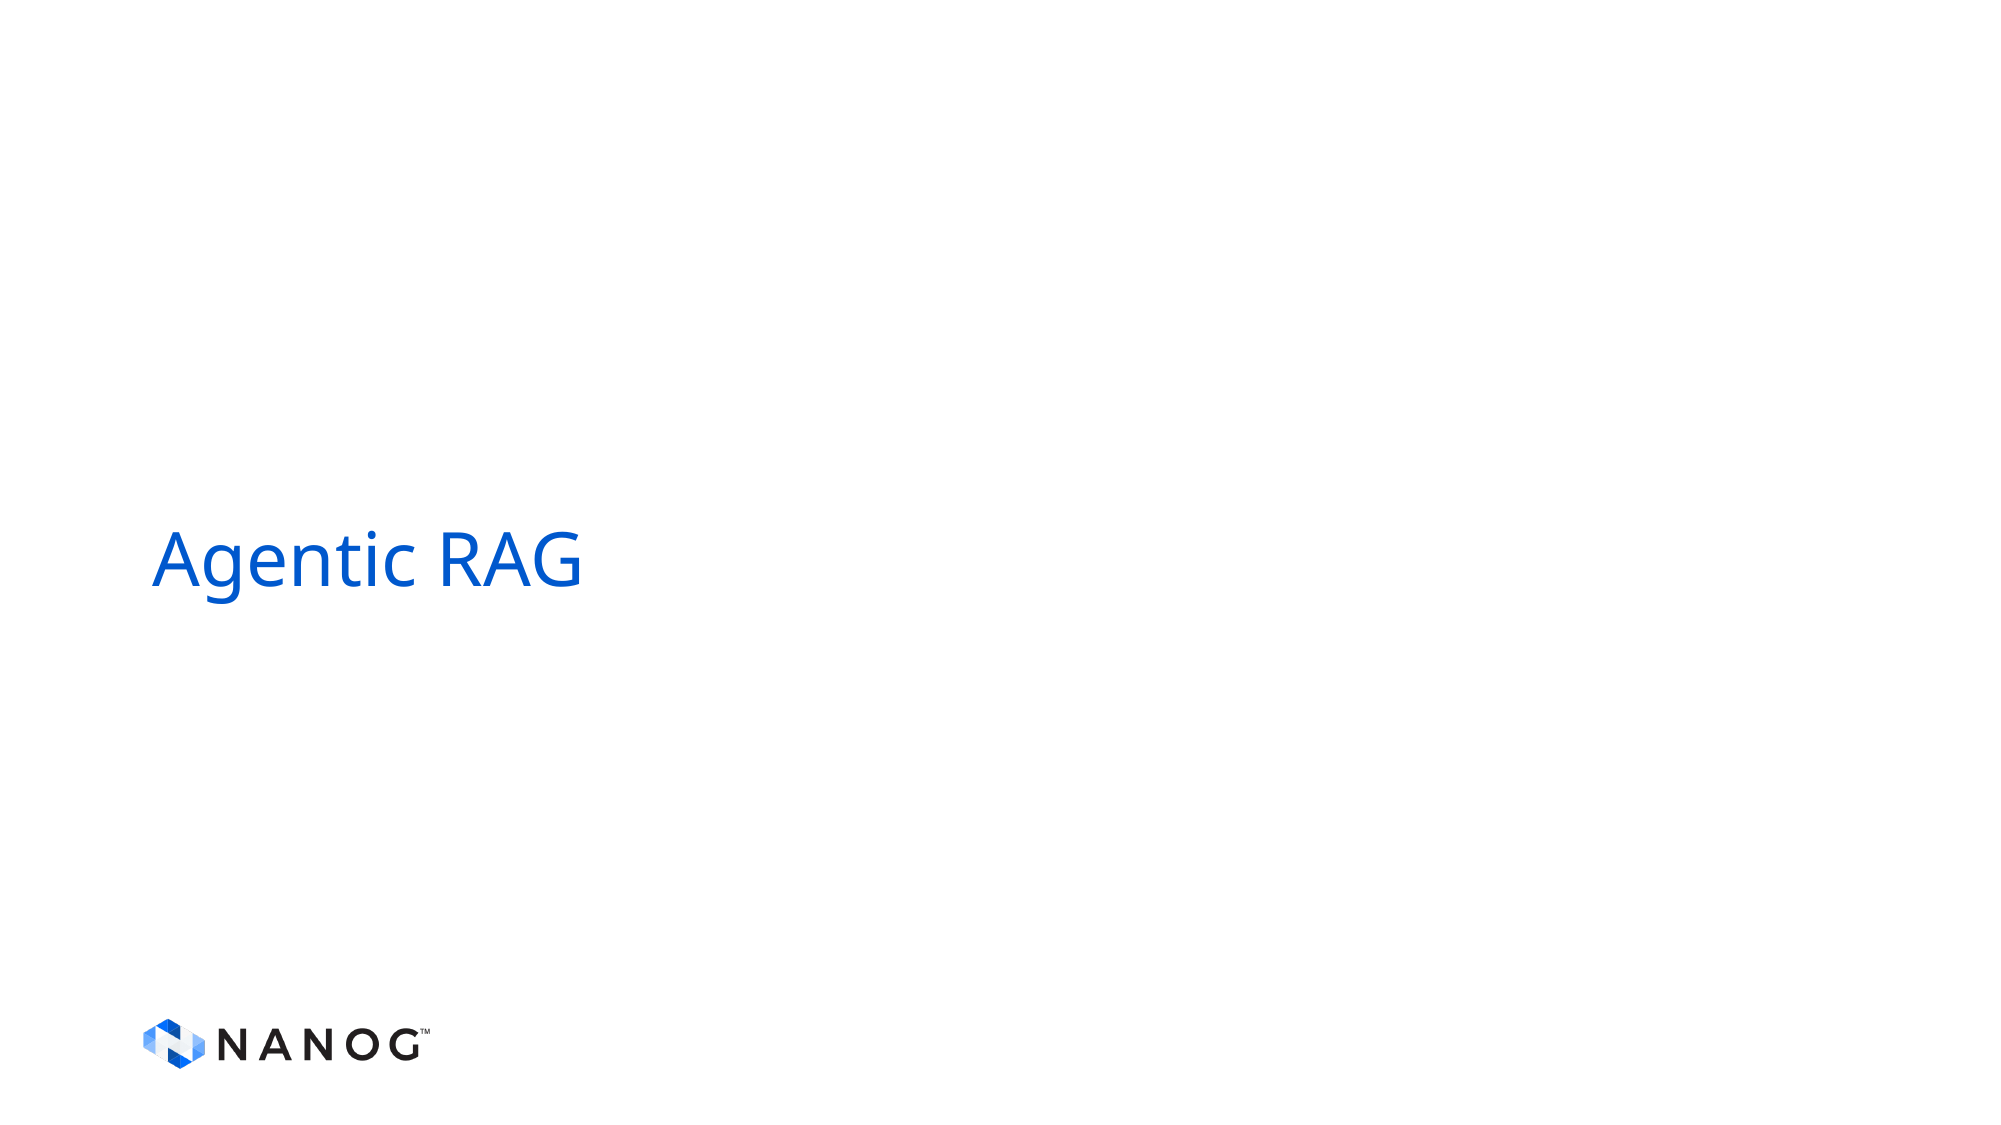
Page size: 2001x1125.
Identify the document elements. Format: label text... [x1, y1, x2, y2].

picture [137, 1013, 434, 1074]
title Agentic RAG [137, 453, 1863, 672]
